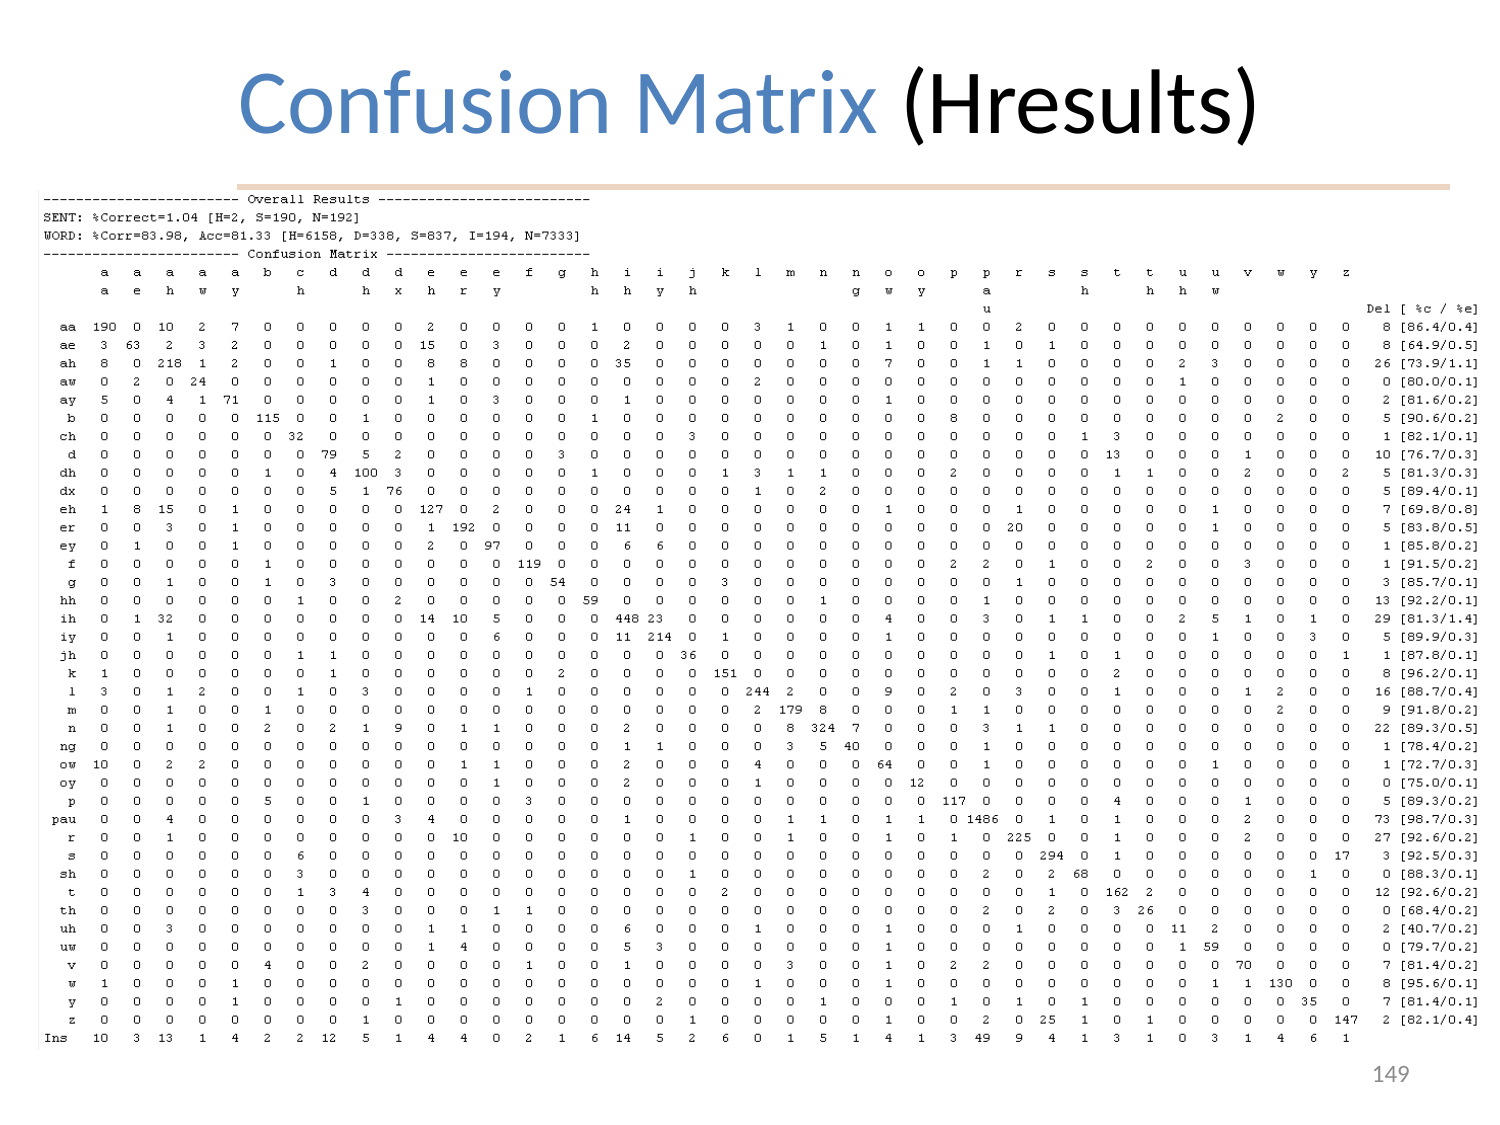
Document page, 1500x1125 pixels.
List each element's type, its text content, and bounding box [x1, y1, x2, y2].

slide_number 149 [1074, 1056, 1425, 1103]
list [37, 189, 1500, 1050]
title Confusion Matrix (Hresults) [75, 2, 1425, 188]
